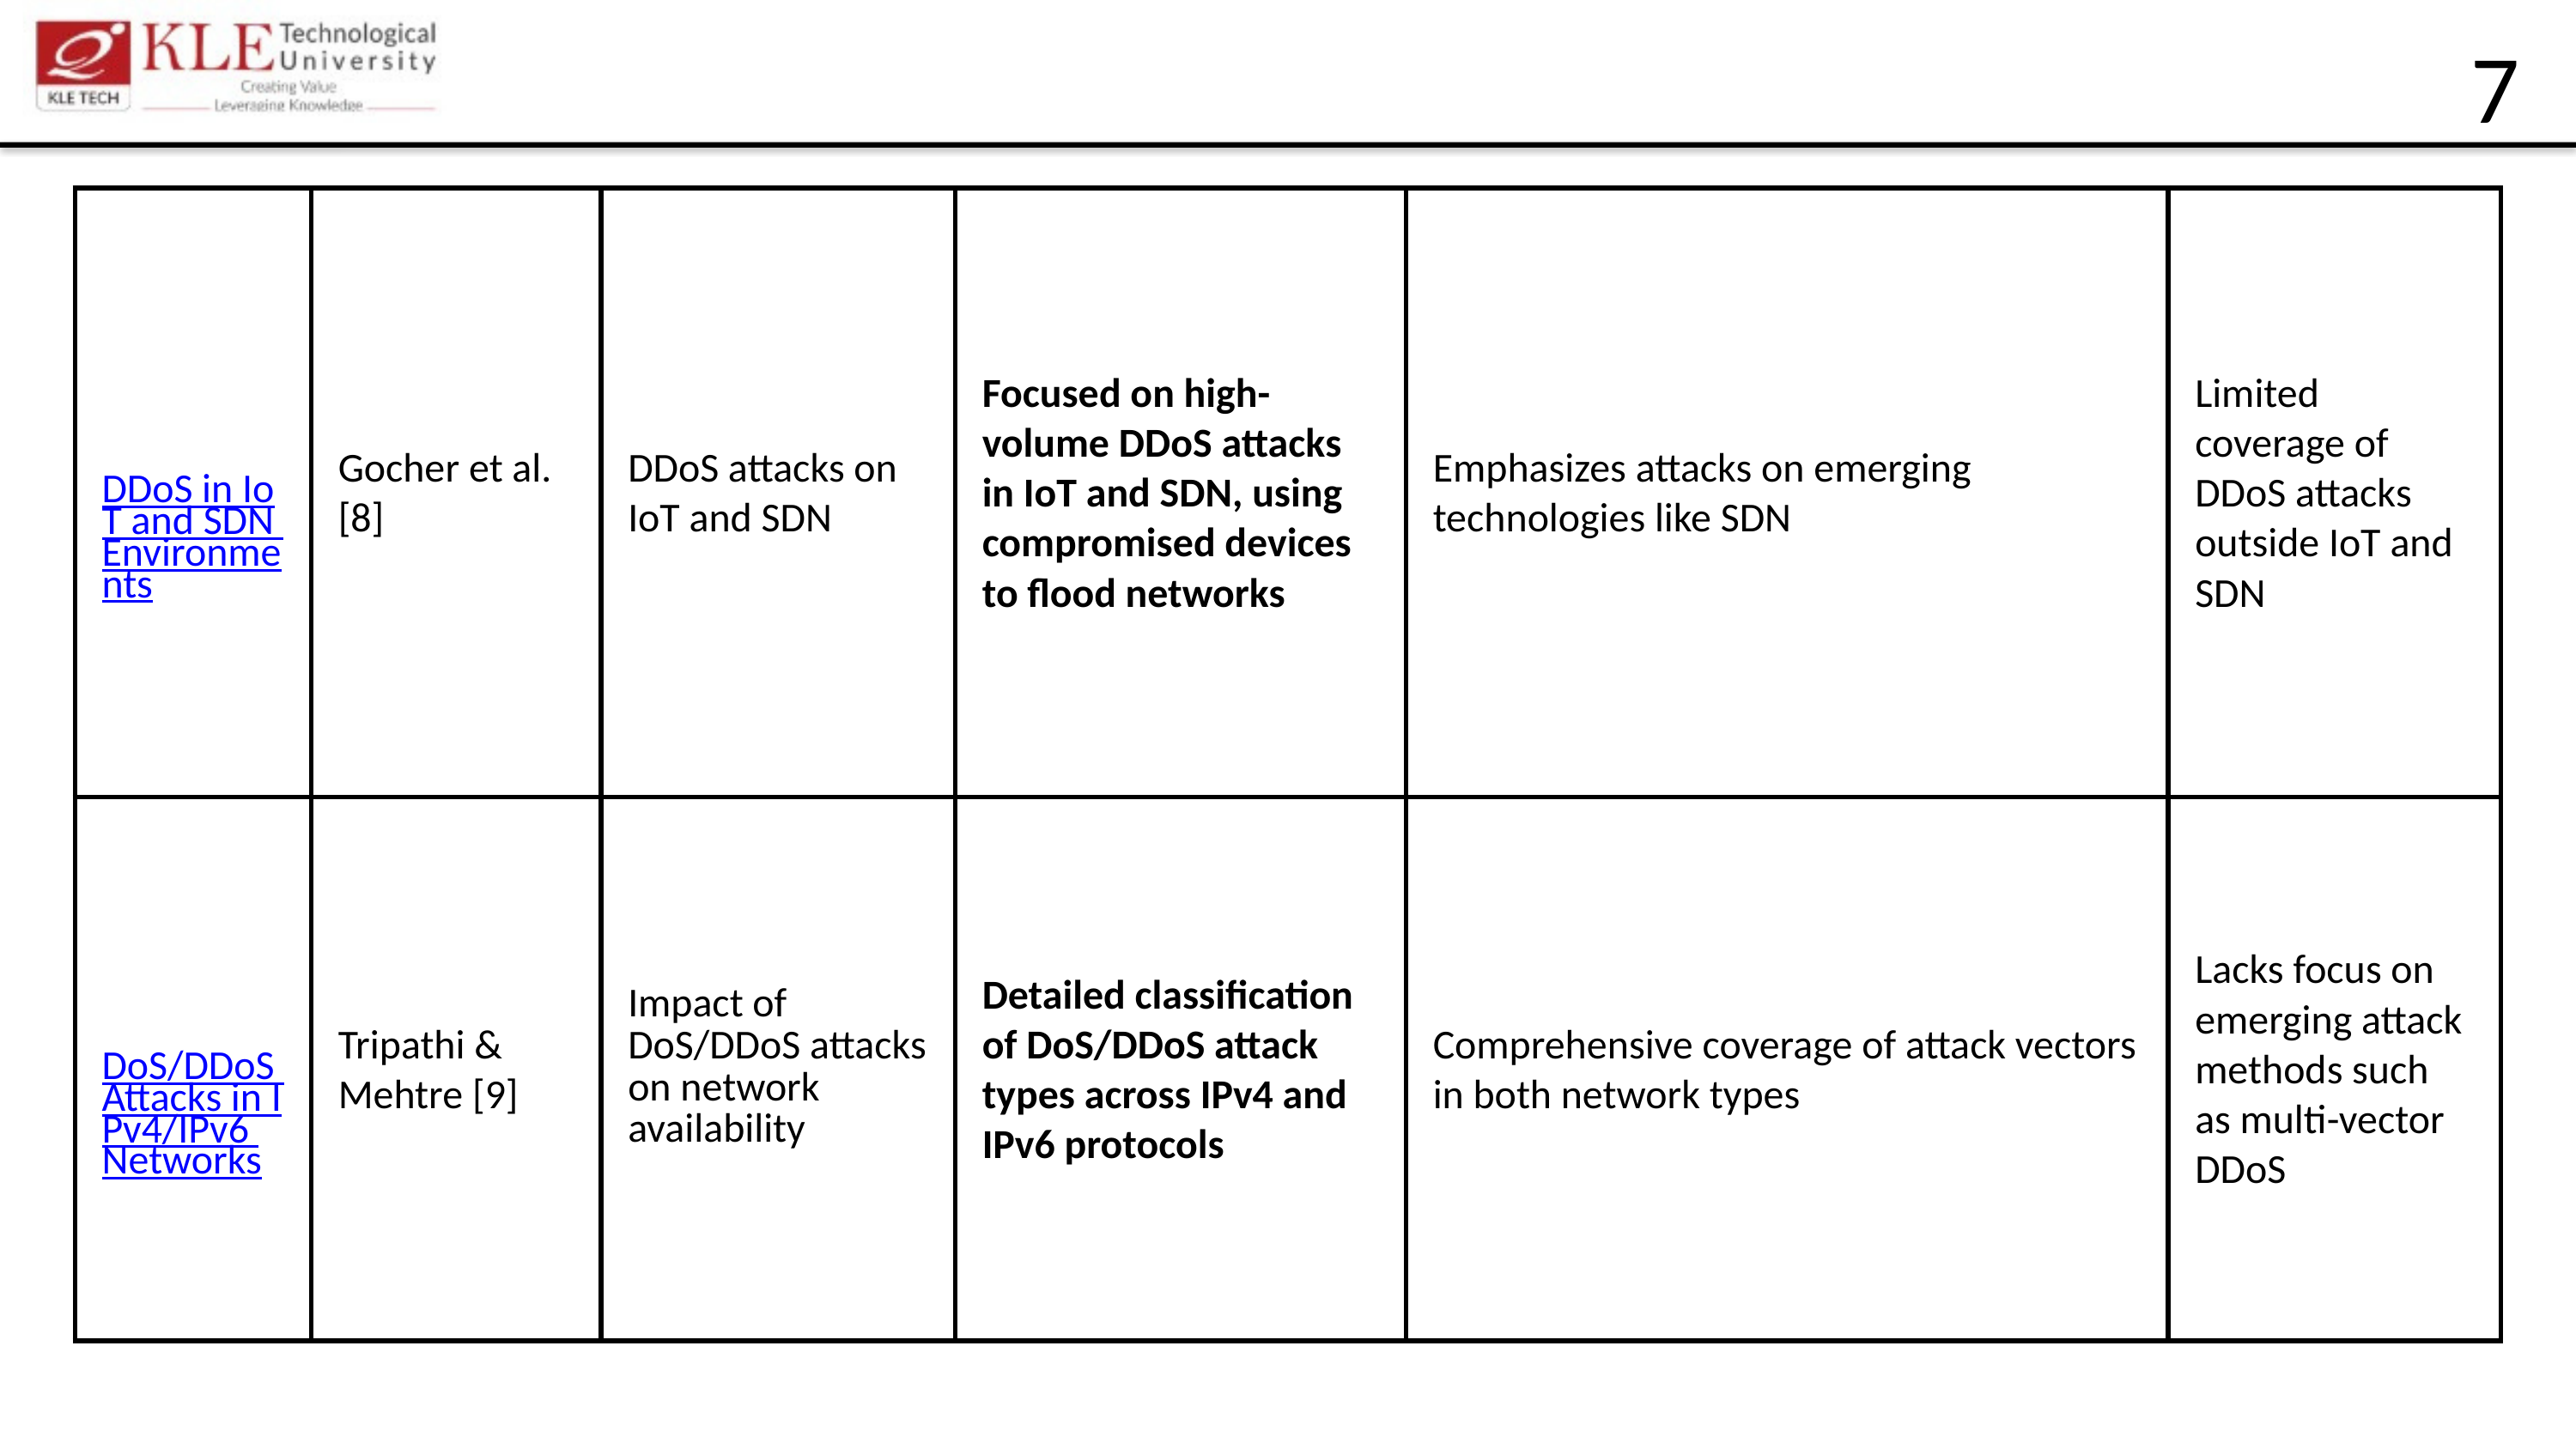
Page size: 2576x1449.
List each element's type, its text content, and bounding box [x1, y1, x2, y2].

table_cell Comprehensive coverage of attack vectors in both network types [1408, 799, 2166, 1338]
table_header Limited coverage of DDoS attacks outside IoT and SDN [2171, 191, 2499, 795]
table_header DDoS in IoT and SDN Environments [77, 191, 309, 795]
table_cell Tripathi & Mehtre [9] [313, 799, 598, 1338]
table_header DDoS attacks on IoT and SDN [604, 191, 953, 795]
table_cell Lacks focus on emerging attack methods such as multi-vector DDoS [2171, 799, 2499, 1338]
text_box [0, 0, 2576, 145]
table_cell Impact of DoS/DDoS attacks on network availability [604, 799, 953, 1338]
table_cell Detailed classification of DoS/DDoS attack types across IPv4 and IPv6 protocols [957, 799, 1404, 1338]
table_header Gocher et al. [8] [313, 191, 598, 795]
table_header Focused on high-volume DDoS attacks in IoT and SDN, using compromised devices to flood networks [957, 191, 1404, 795]
table_header Emphasizes attacks on emerging technologies like SDN [1408, 191, 2166, 795]
table_cell DoS/DDoS Attacks in IPv4/IPv6 Networks [77, 799, 309, 1338]
